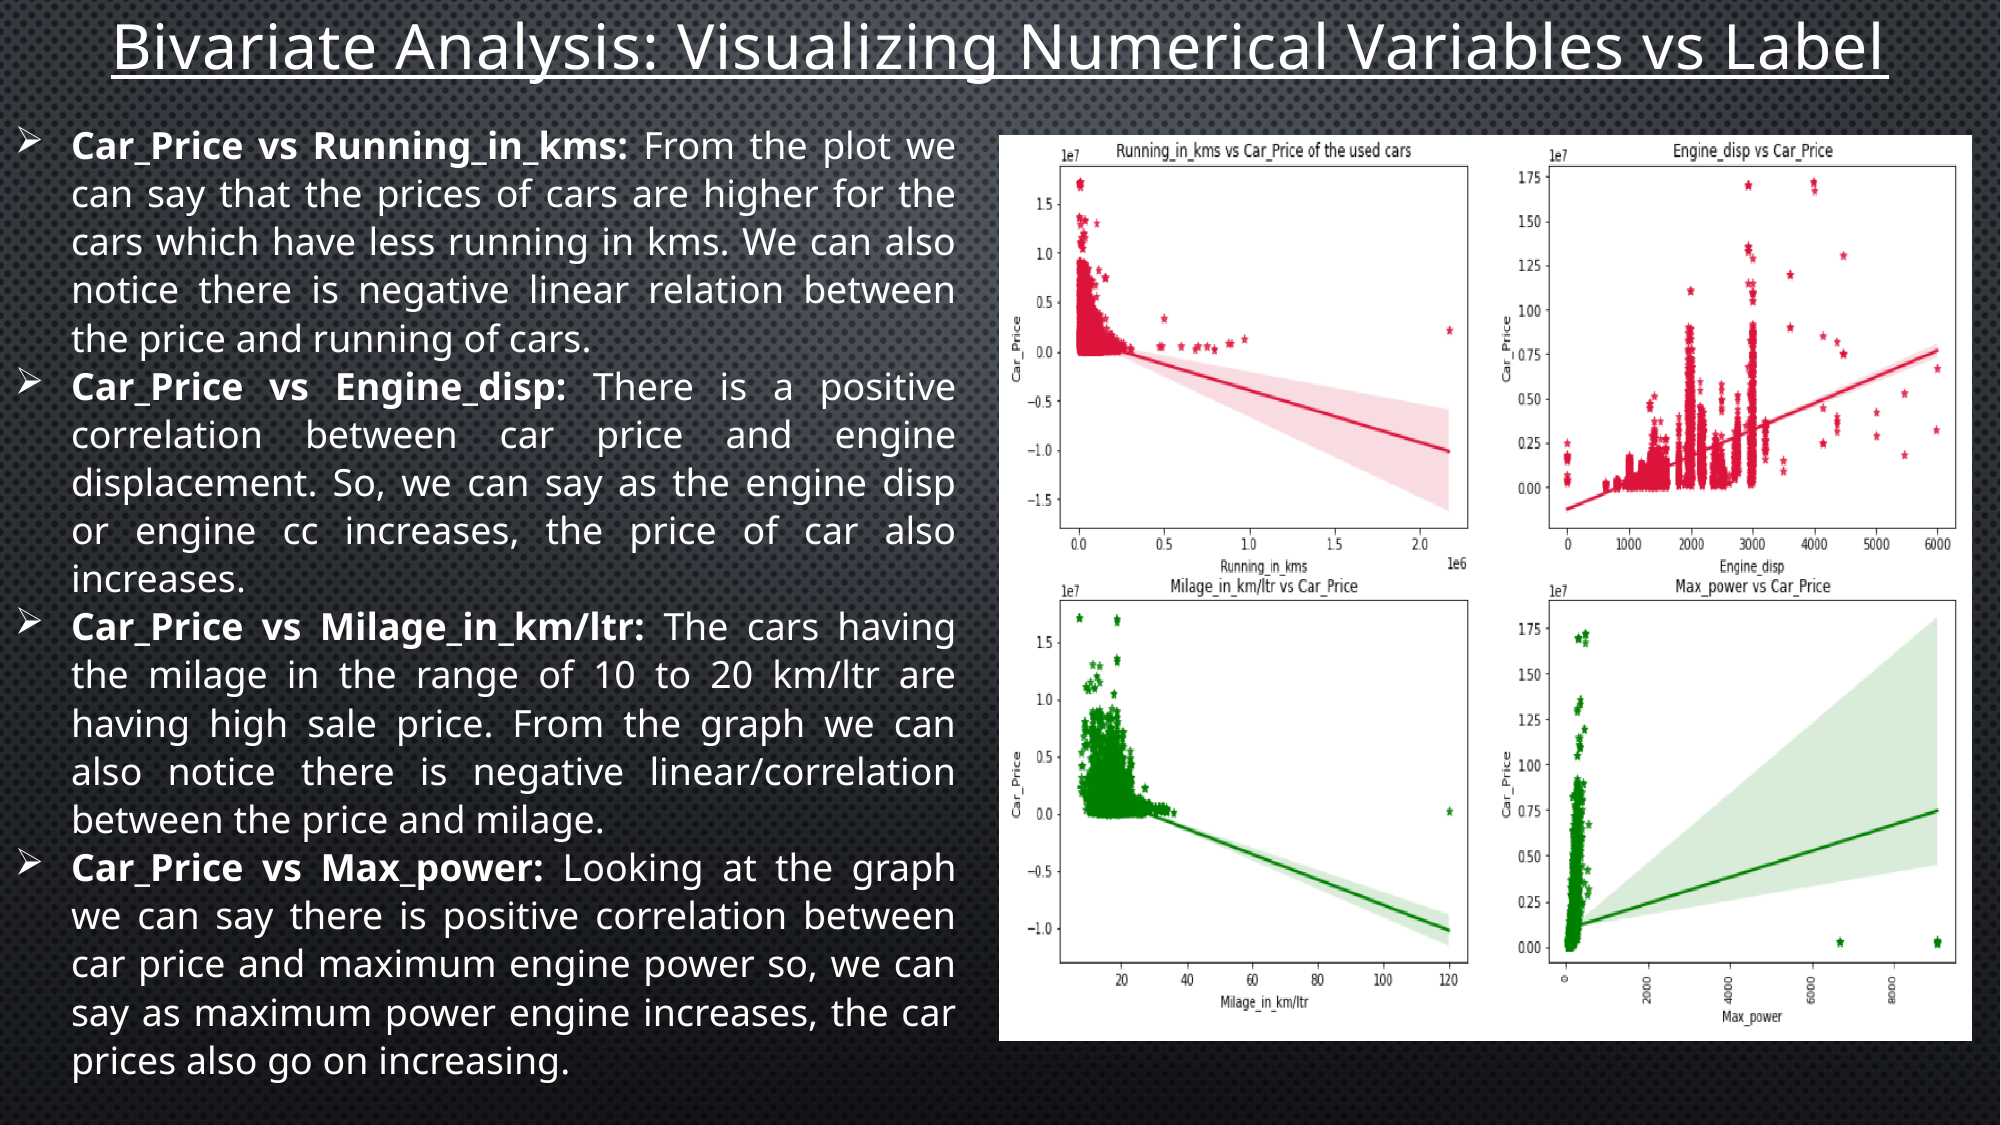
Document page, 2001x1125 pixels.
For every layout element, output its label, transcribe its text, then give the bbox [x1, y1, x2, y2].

text_box Bivariate Analysis: Visualizing Numerical Variables vs Label [0, 0, 2000, 90]
text_box Car_Price vs Running_in_kms: From the plot we can say that the prices of cars are higher for the cars which have less running in kms. We can also notice there is negative linear relation between the price and running of cars. Car_Price vs Engine_disp: There is a positive correlation between car price and engine displacement. So, we can say as the engine disp or engine cc increases, the price of car also increases. Car_Price vs Milage_in_km/ltr: The cars having the milage in the range of 10 to 20 km/ltr are having high sale price. From the graph we can also notice there is negative linear/correlation between the price and milage. Car_Price vs Max_power: Looking at the graph we can say there is positive correlation between car price and maximum engine power so, we can say as maximum power engine increases, the car prices also go on increasing. [0, 111, 972, 1089]
picture [999, 135, 1972, 1041]
